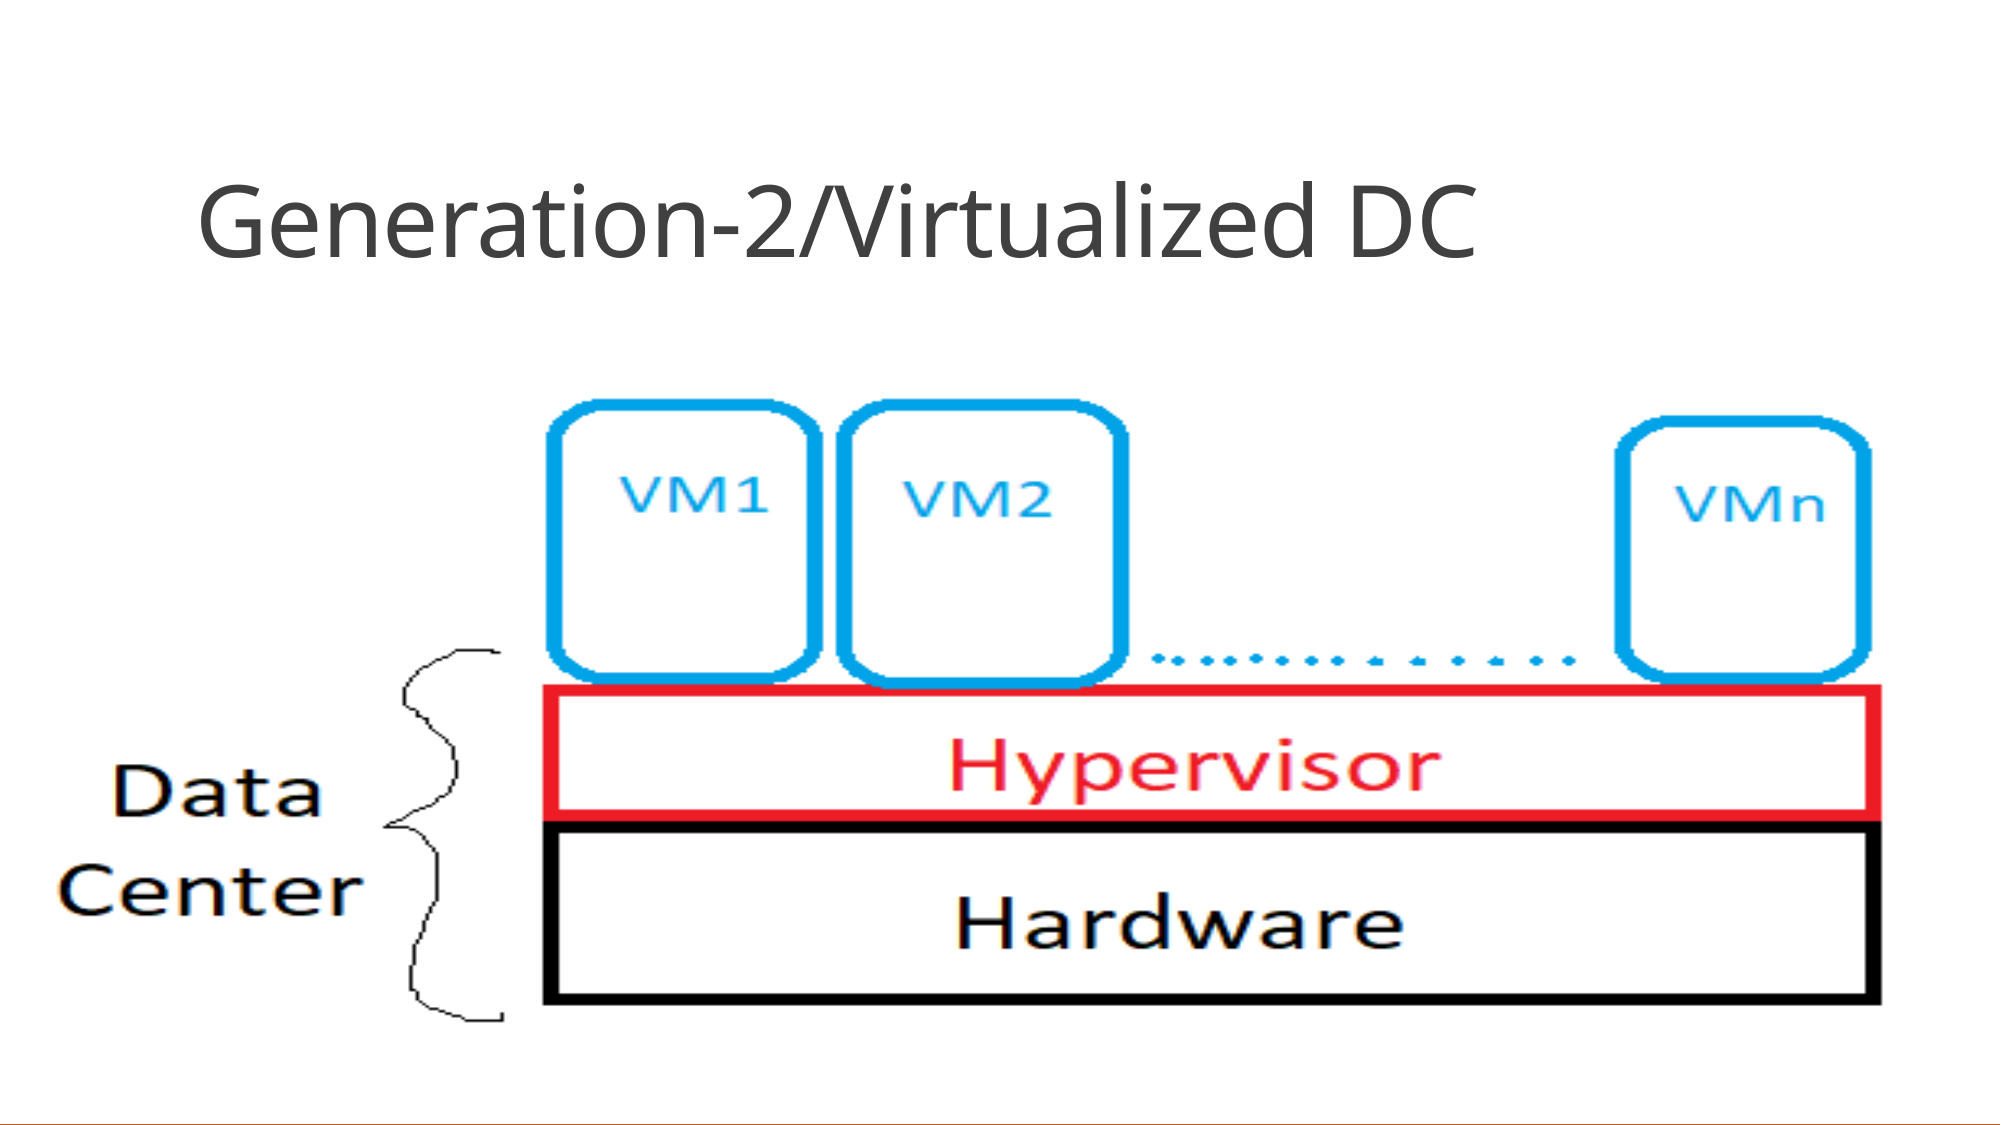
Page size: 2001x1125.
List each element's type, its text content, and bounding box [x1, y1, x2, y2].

picture [0, 284, 2000, 1125]
title Generation-2/Virtualized DC [180, 47, 1830, 281]
